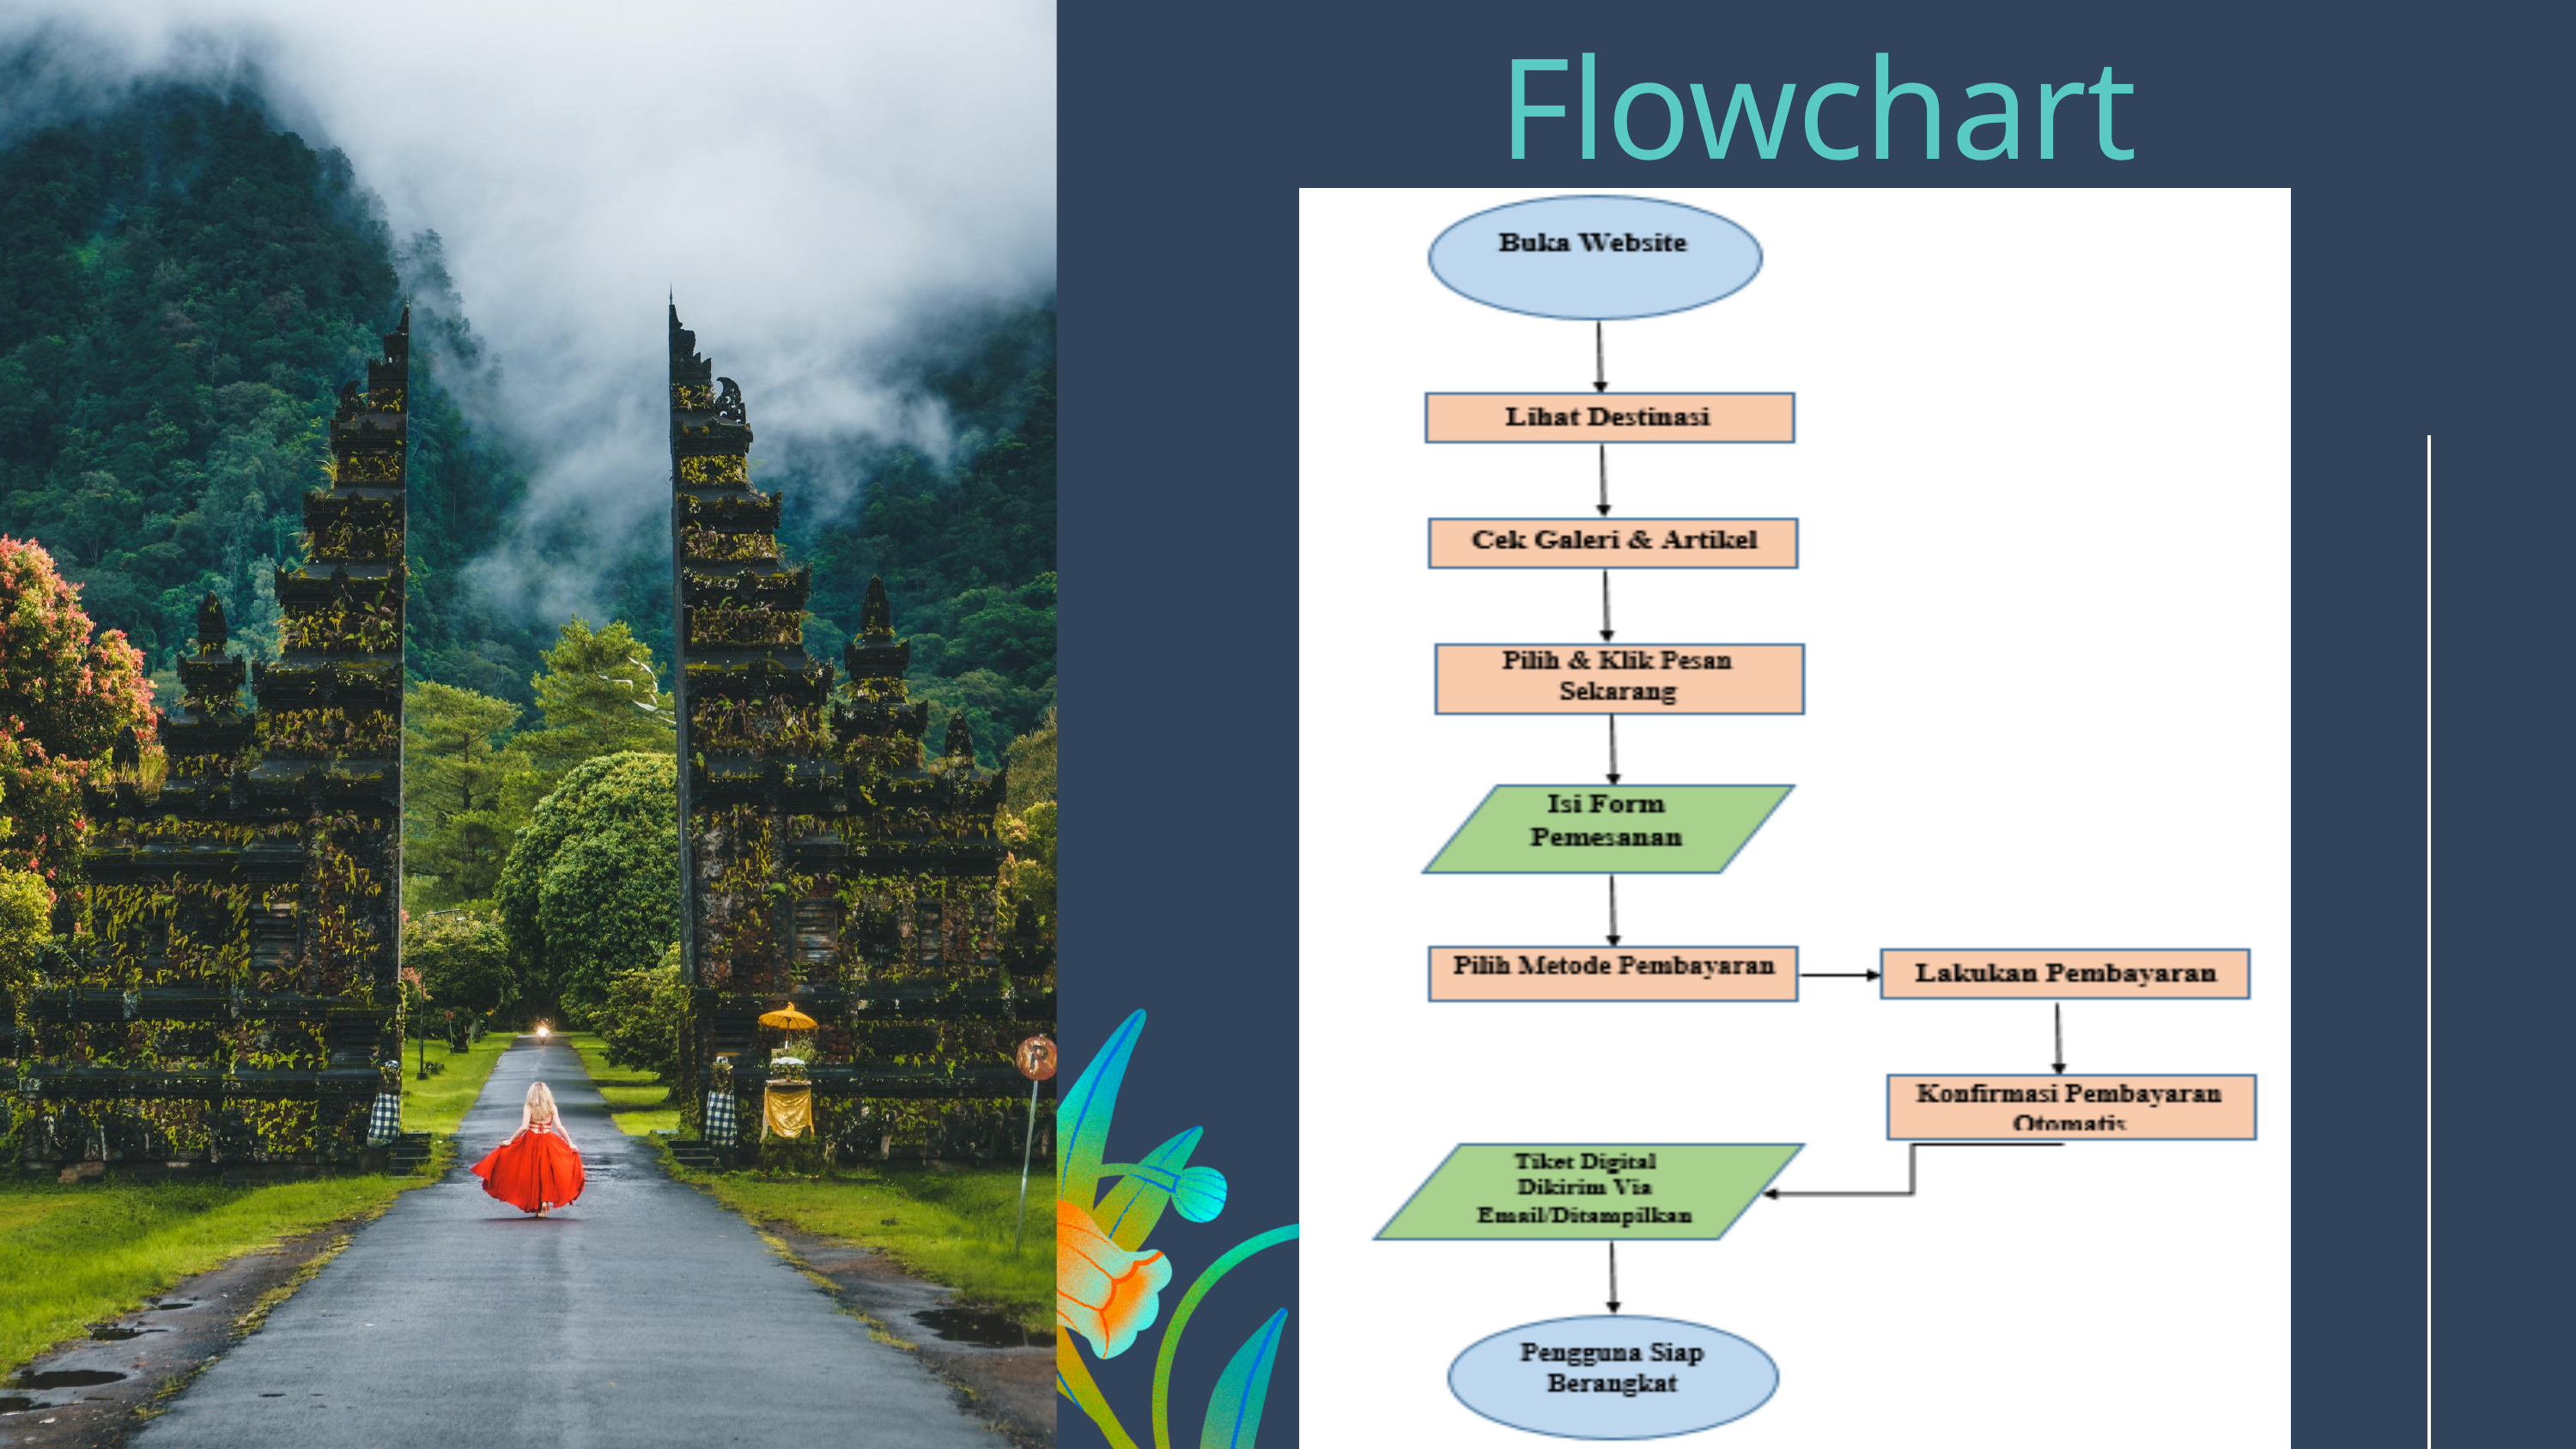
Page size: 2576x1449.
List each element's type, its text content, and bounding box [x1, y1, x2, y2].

text_box Flowchart [1058, 0, 2138, 188]
picture [0, 0, 2292, 1449]
